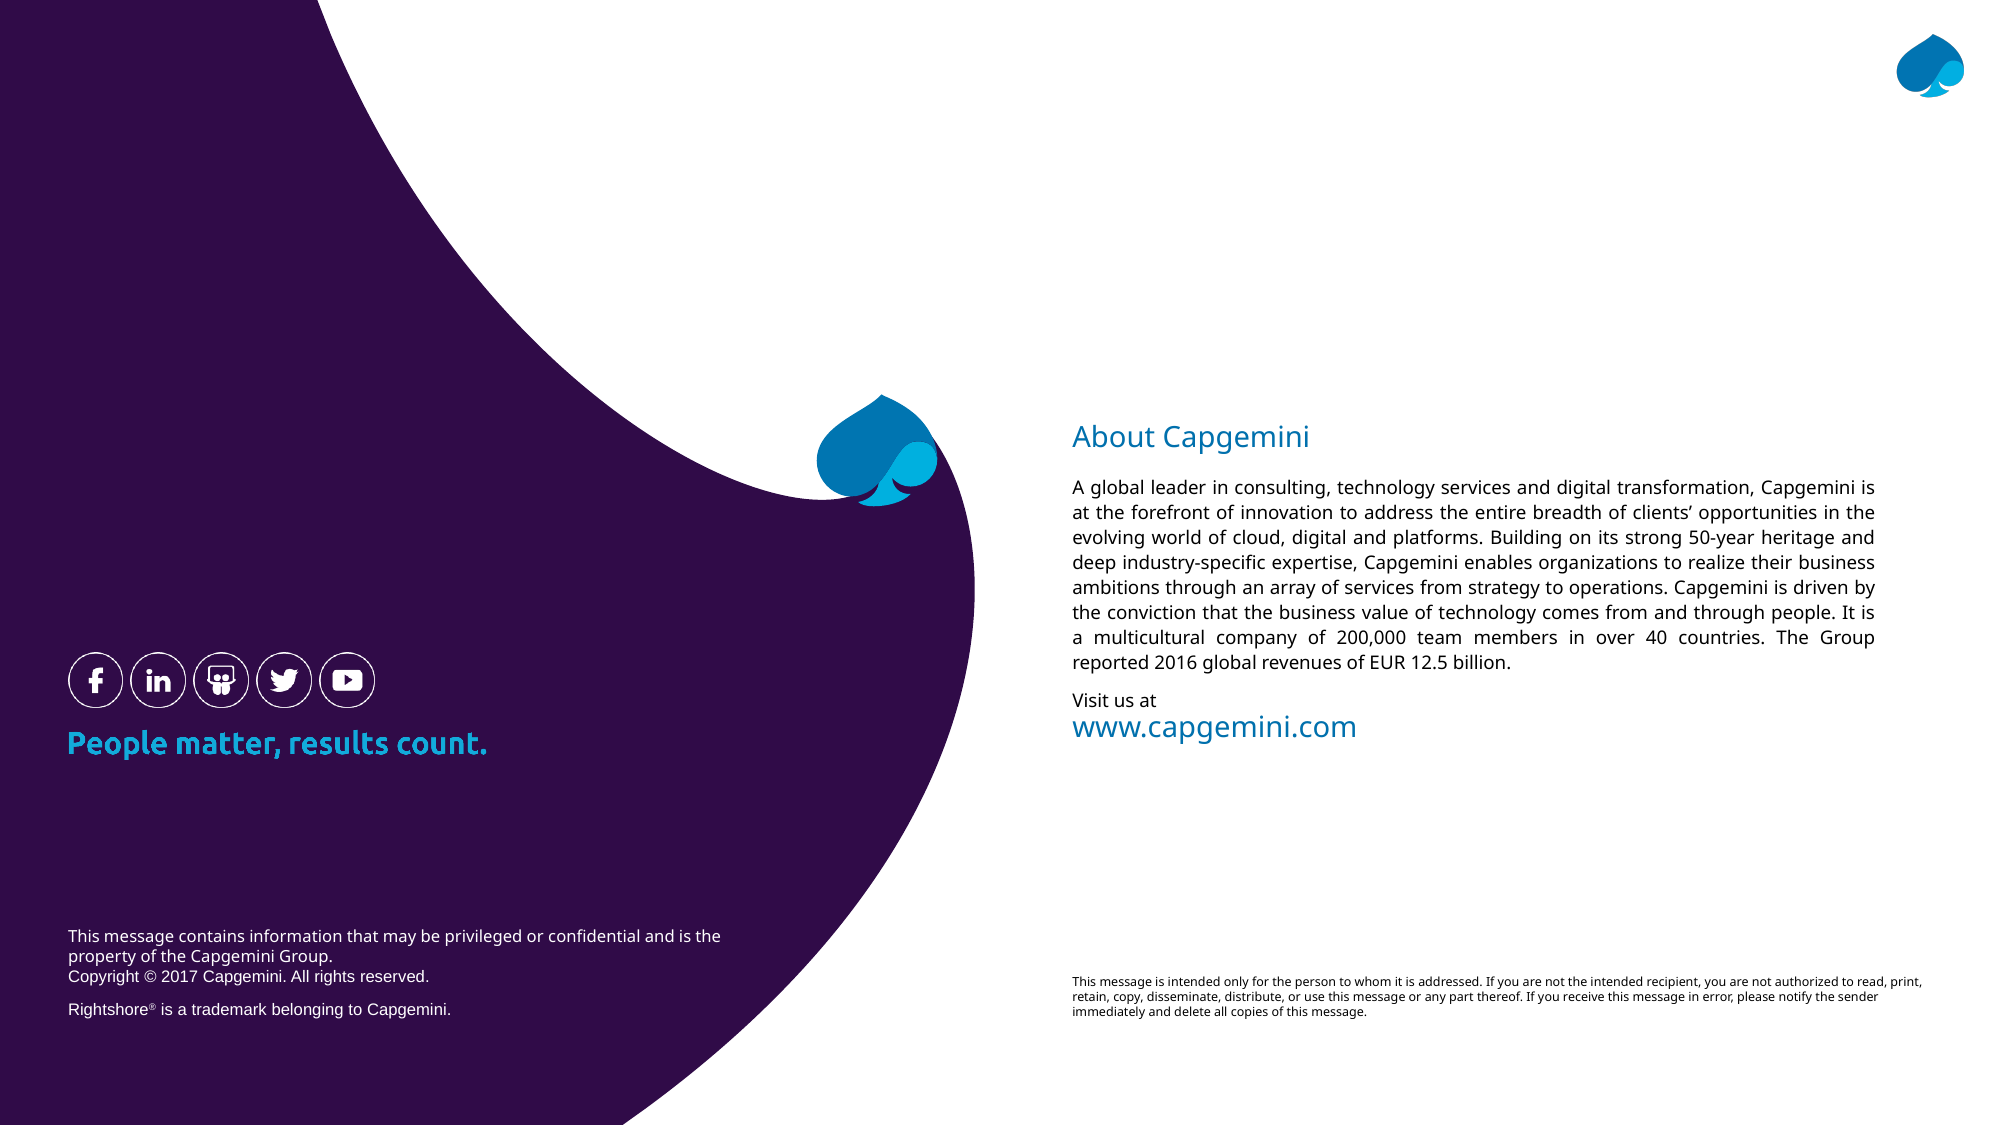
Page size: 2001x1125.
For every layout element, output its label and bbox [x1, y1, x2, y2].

picture [193, 652, 249, 708]
picture [256, 652, 312, 708]
picture [1894, 34, 1964, 107]
picture [1936, 34, 1964, 62]
picture [68, 652, 123, 708]
picture [66, 727, 487, 761]
picture [130, 652, 186, 708]
picture [319, 652, 375, 708]
